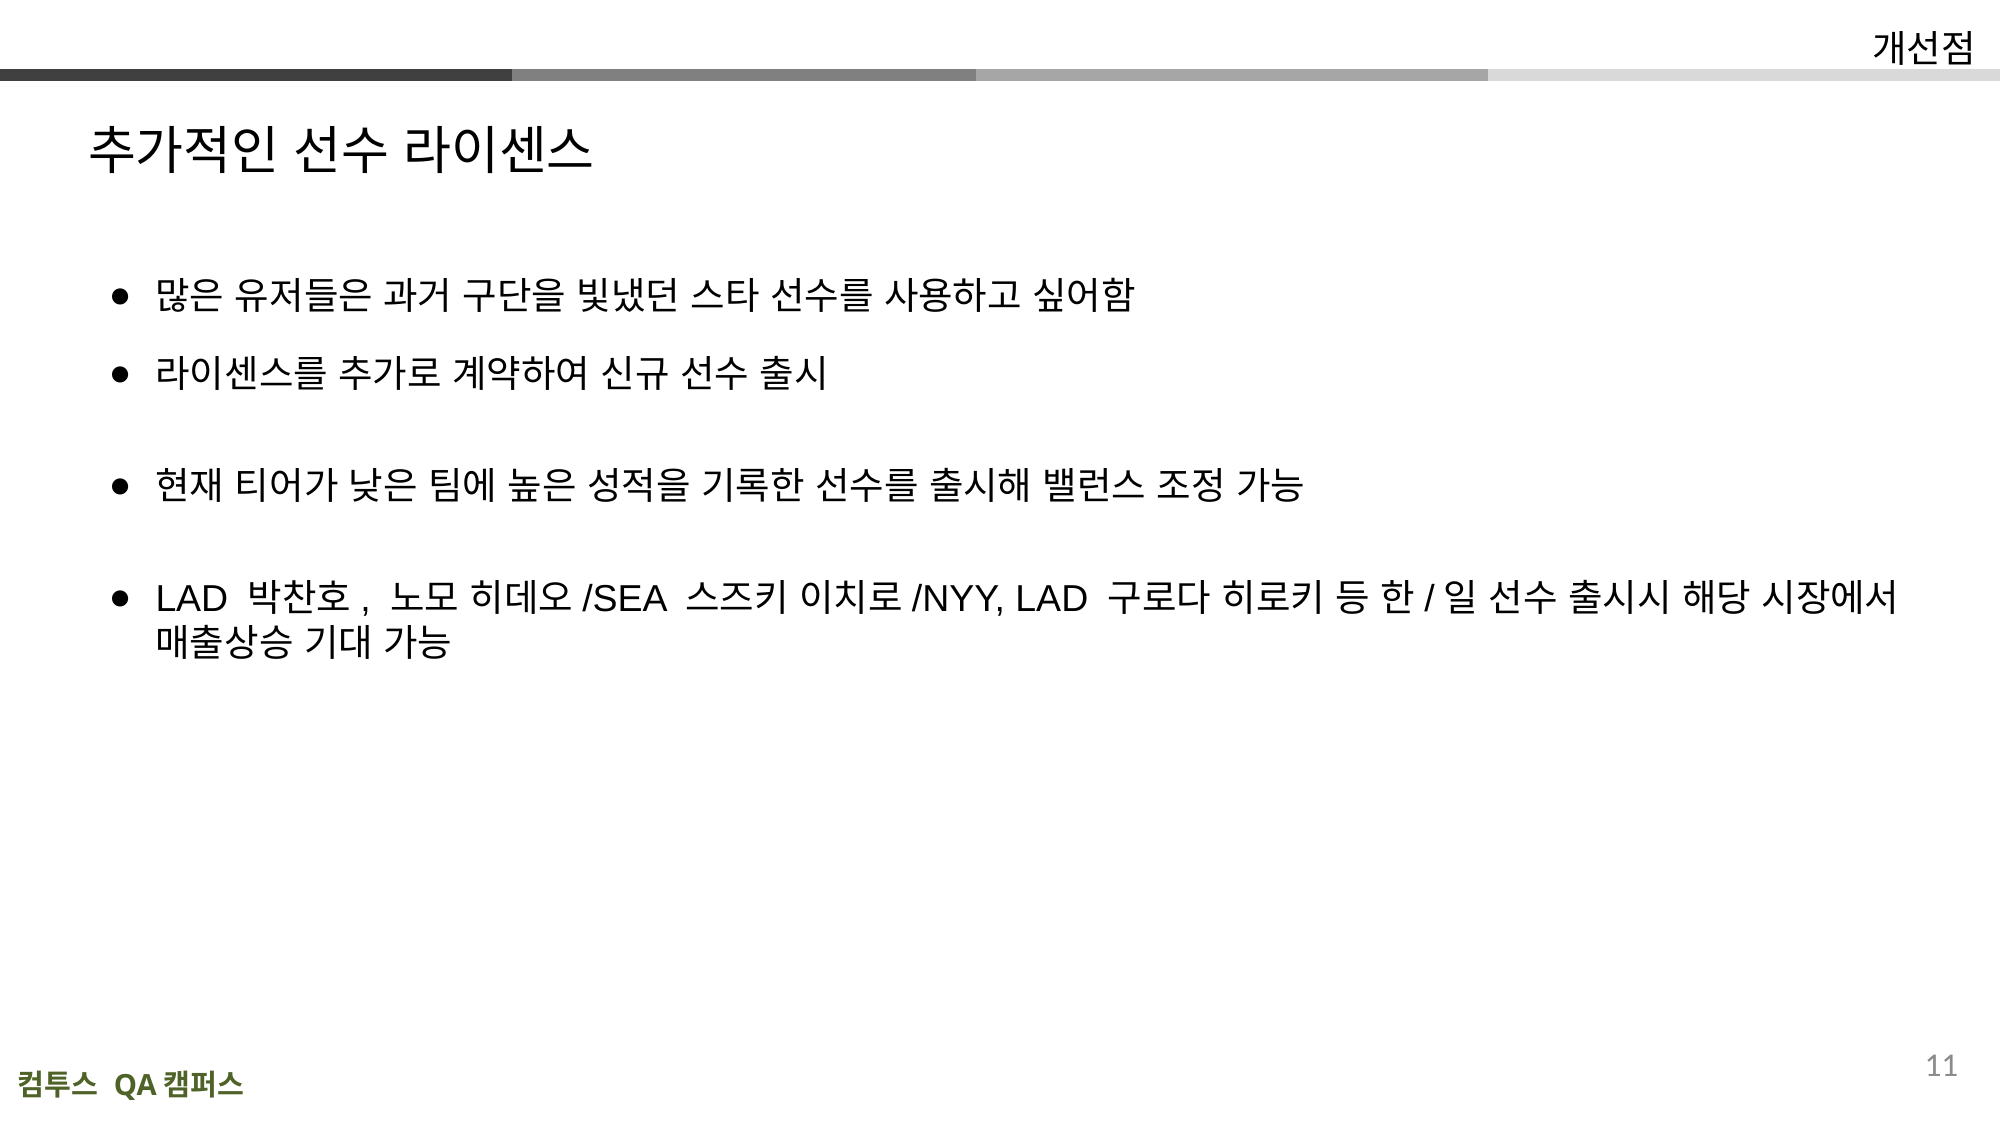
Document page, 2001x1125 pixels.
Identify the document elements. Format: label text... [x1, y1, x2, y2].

title 추가적인 선수 라이센스 [68, 97, 1932, 223]
text_box 개선점 [1450, 17, 1991, 77]
list 많은 유저들은 과거 구단을 빛냈던 스타 선수를 사용하고 싶어함 라이센스를 추가로 계약하여 신규 선수 출시 현재 티어가 낮은 팀에 높은 성적을 기록한 선수를 출시해 밸런스 조정 가능 LAD 박찬호, 노모 히데오/SEA 스즈키 이치로/NYY, LAD 구로다 히로키 등 한/일 선수 출시시 해당 시장에서 매출상승 기대 가능 [88, 252, 1932, 1000]
slide_number 11 [1853, 1019, 1974, 1106]
